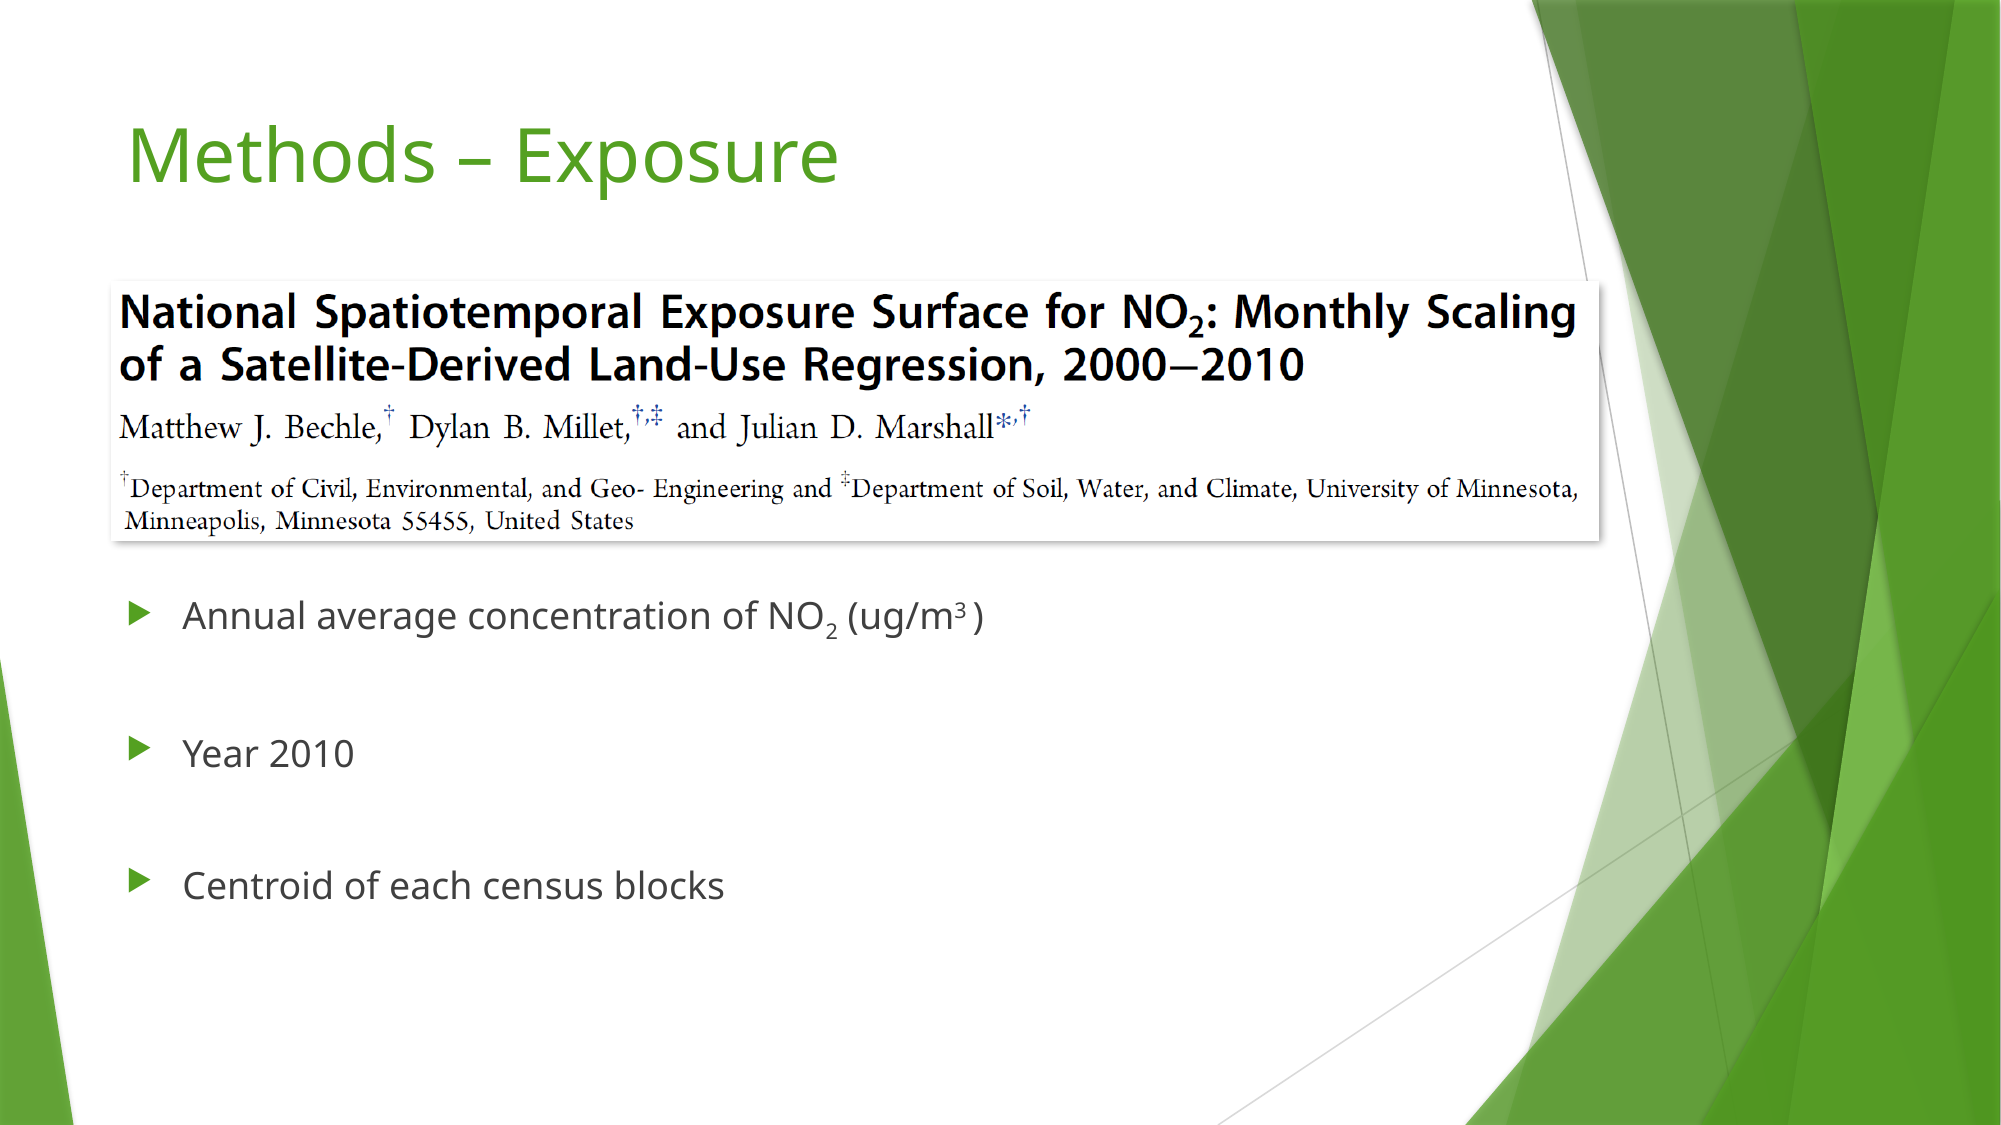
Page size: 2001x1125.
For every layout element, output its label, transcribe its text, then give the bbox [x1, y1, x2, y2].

list Annual average concentration of NO2 (ug/m3 ) Year 2010 Centroid of each census blocks [111, 584, 1837, 1073]
title Methods – Exposure [111, 99, 1522, 280]
picture [110, 281, 1599, 541]
